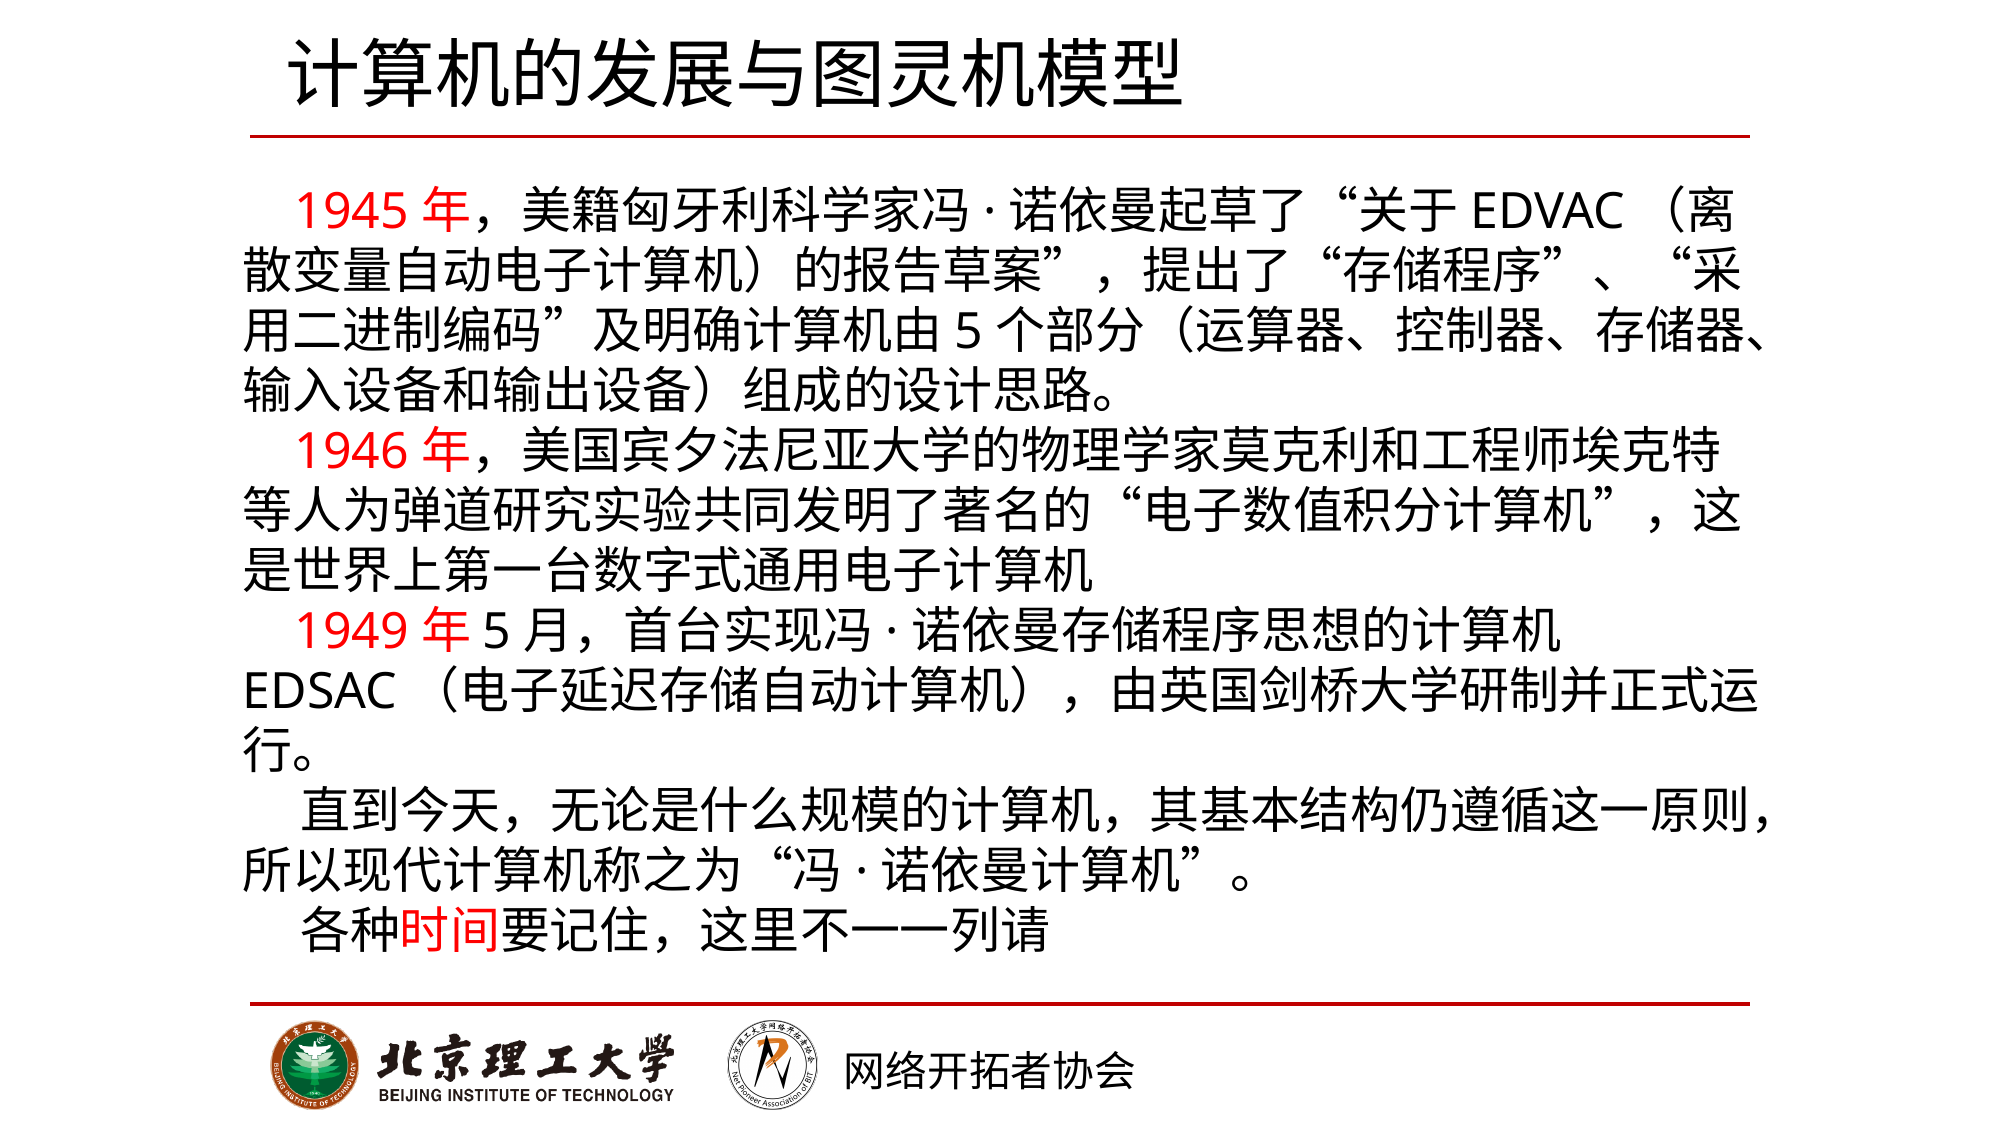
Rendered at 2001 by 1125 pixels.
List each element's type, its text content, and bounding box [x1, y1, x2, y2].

picture [270, 1020, 674, 1110]
text_box 1945年，美籍匈牙利科学家冯·诺依曼起草了“关于EDVAC（离散变量自动电子计算机）的报告草案”，提出了“存储程序”、“采用二进制编码”及明确计算机由5个部分（运算器、控制器、存储器、输入设备和输出设备）组成的设计思路。 1946年，美国宾夕法尼亚大学的物理学家莫克利和工程师埃克特等人为弹道研究实验共同发明了著名的“电子数值积分计算机”，这是世界上第一台数字式通用电子计算机 1949年5月，首台实现冯·诺依曼存储程序思想的计算机EDSAC（电子延迟存储自动计算机），由英国剑桥大学研制并正式运行。 直到今天，无论是什么规模的计算机，其基本结构仍遵循这一原则，所以现代计算机称之为“冯·诺依曼计算机”。 各种时间要记住，这里不一一列请 [228, 171, 1776, 798]
picture [727, 1020, 818, 1110]
text_box 网络开拓者协会 [828, 1037, 1402, 1102]
text_box 计算机的发展与图灵机模型 [270, 19, 1696, 124]
